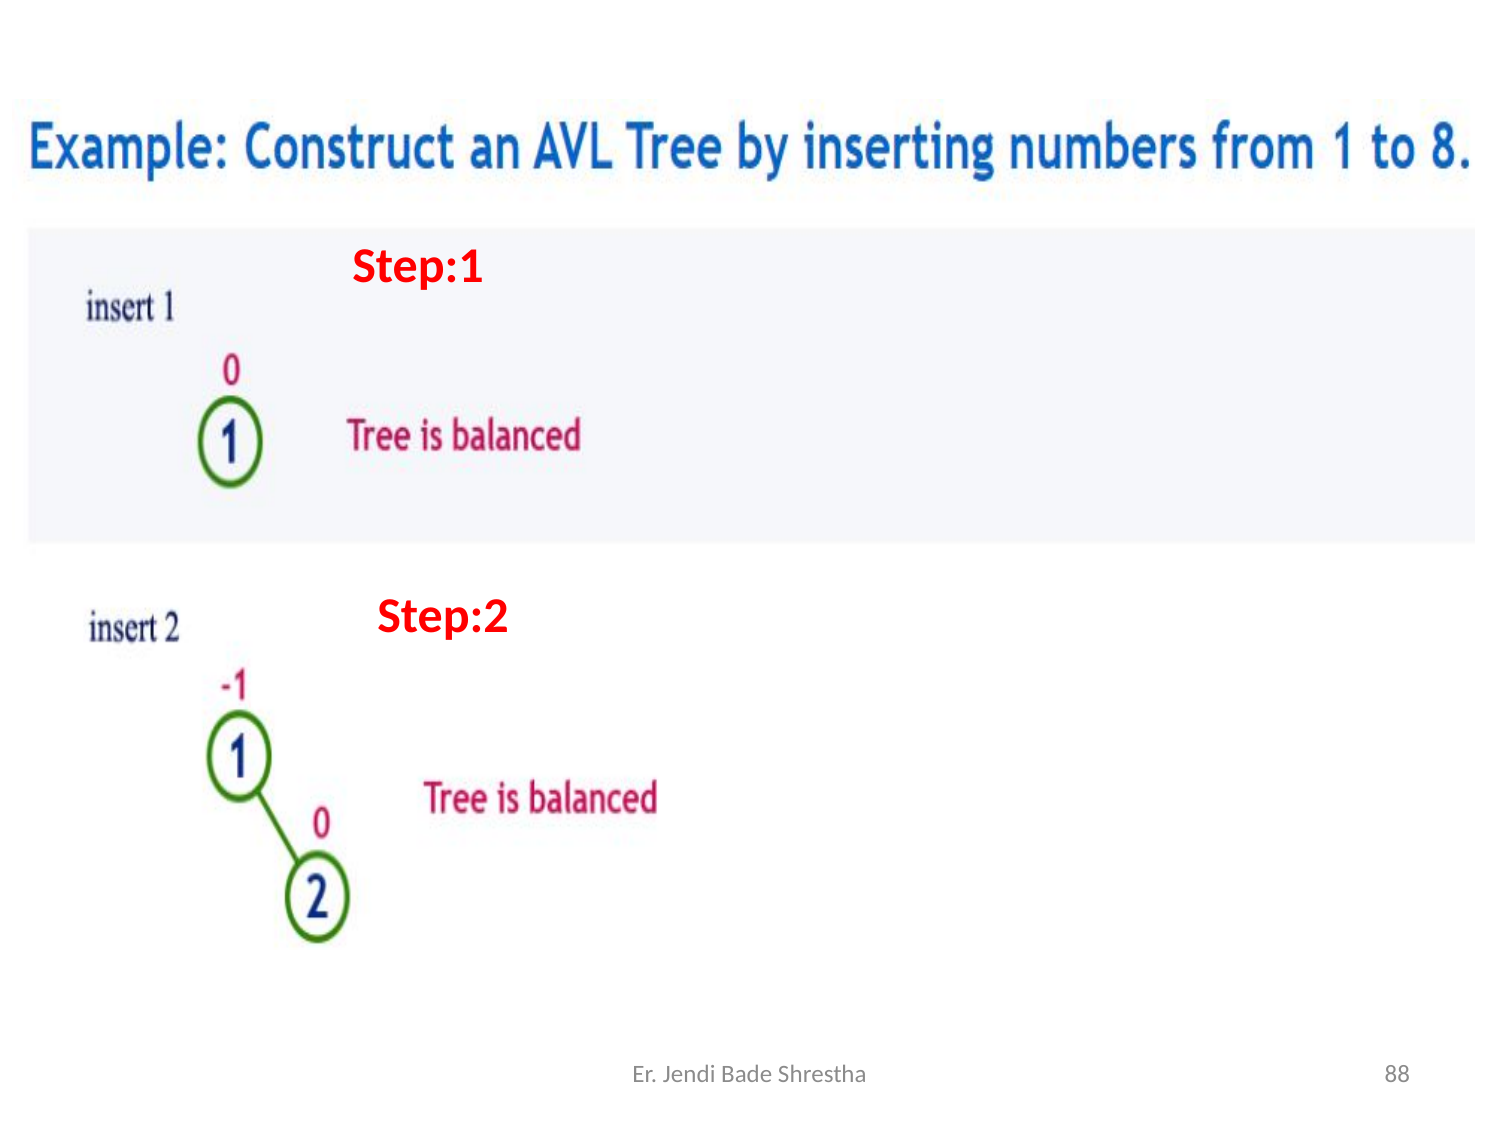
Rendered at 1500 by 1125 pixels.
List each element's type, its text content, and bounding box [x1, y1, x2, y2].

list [12, 99, 1476, 951]
footer Er. Jendi Bade Shrestha [512, 1042, 988, 1103]
slide_number 88 [1074, 1042, 1425, 1103]
